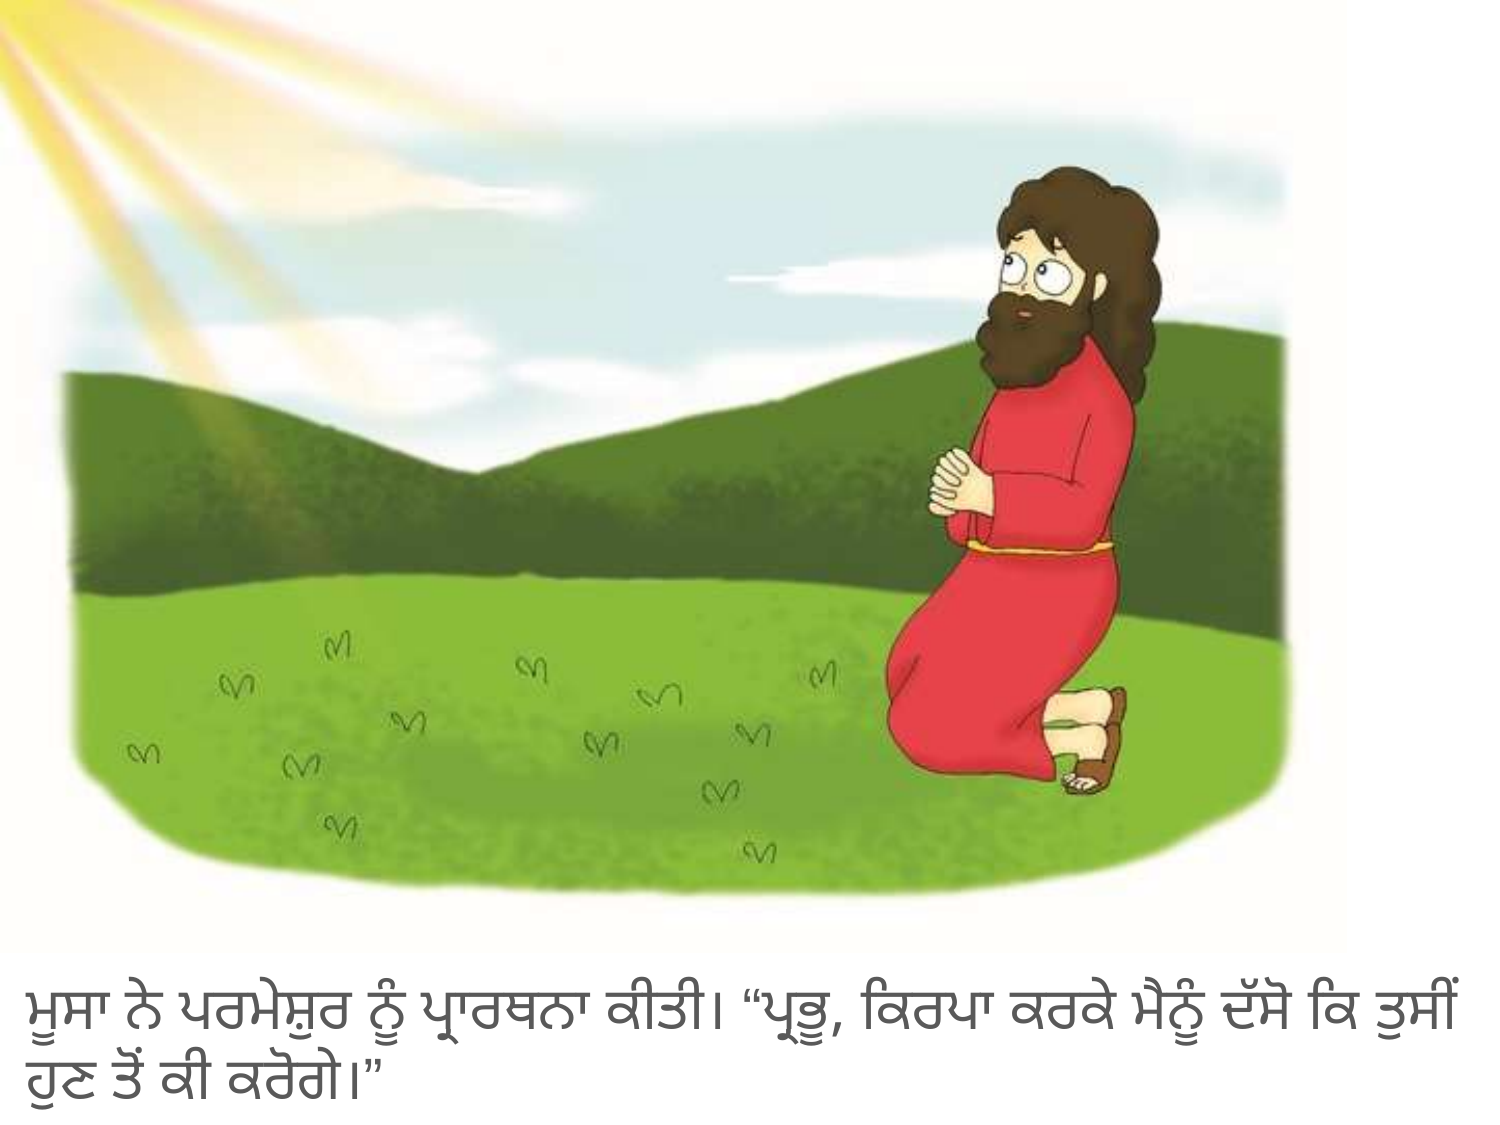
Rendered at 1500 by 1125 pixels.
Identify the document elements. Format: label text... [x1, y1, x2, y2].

text_box ਮੂਸਾ ਨੇ ਪਰਮੇਸ਼ੁਰ ਨੂੰ ਪ੍ਰਾਰਥਨਾ ਕੀਤੀ। “ਪ੍ਰਭੂ, ਕਿਰਪਾ ਕਰਕੇ ਮੈਨੂੰ ਦੱਸੋ ਕਿ ਤੁਸੀਂ ਹੁਣ ਤੋਂ ਕੀ ਕਰੋਗੇ।” [11, 964, 1498, 1119]
picture [0, 0, 1348, 953]
